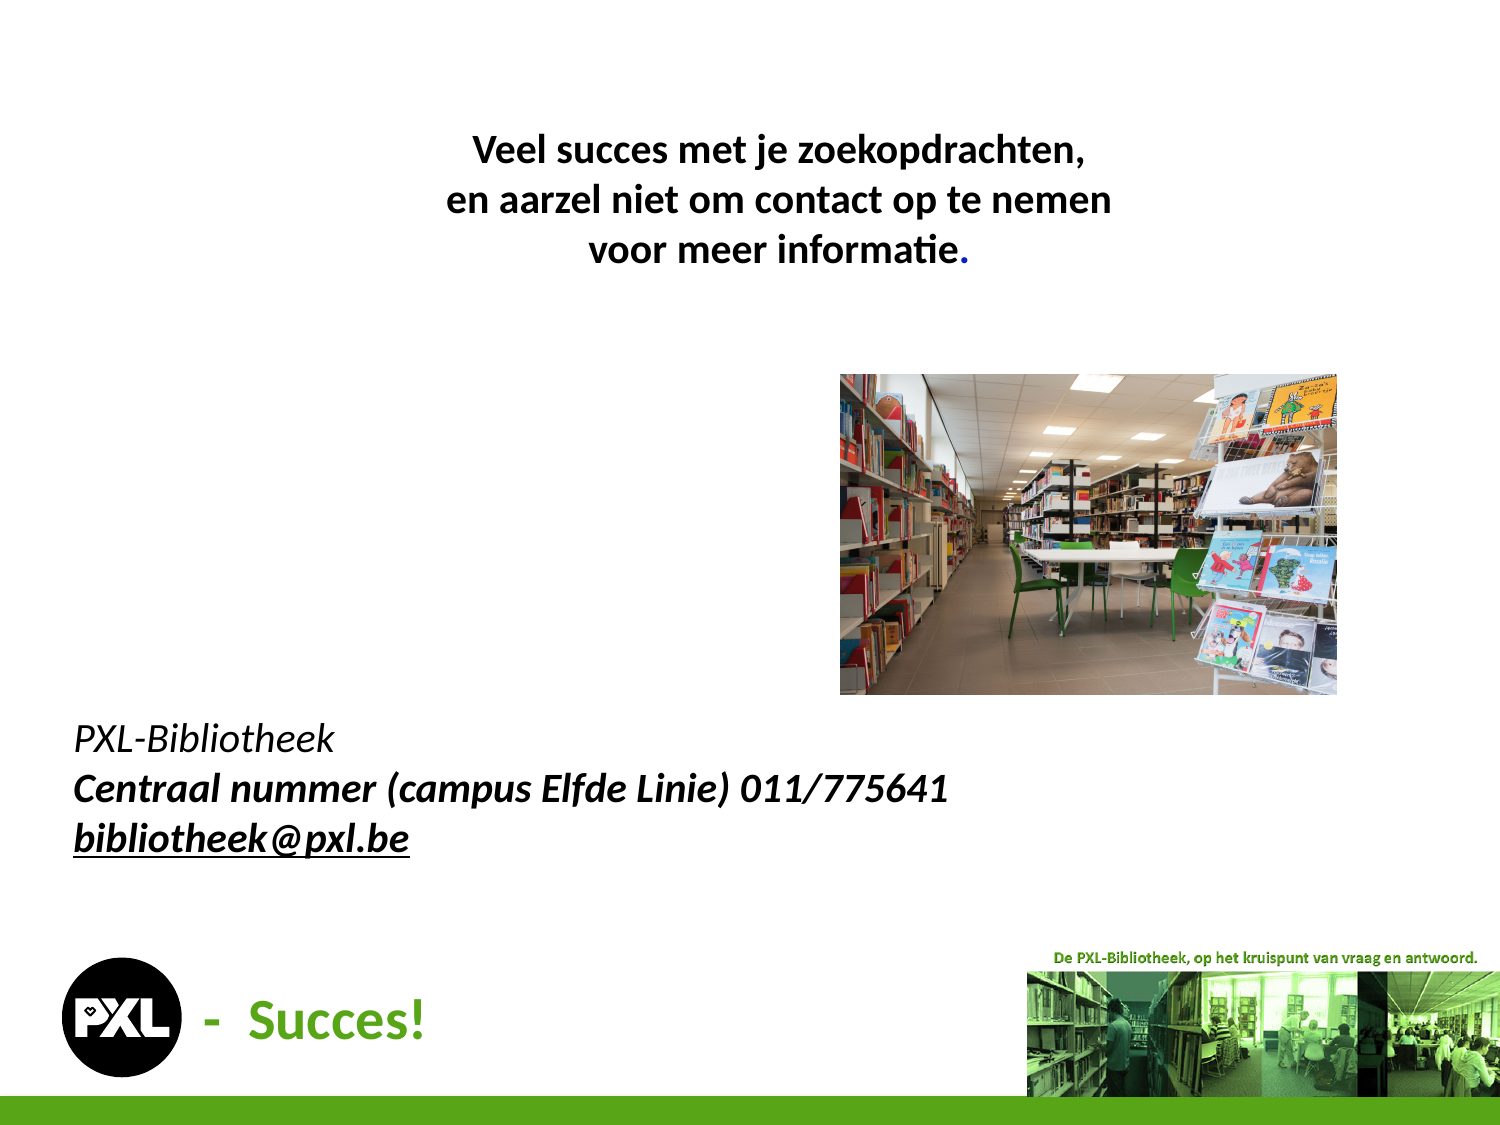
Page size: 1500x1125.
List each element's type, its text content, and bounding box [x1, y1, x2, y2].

picture [840, 374, 1337, 695]
text_box - Succes! [188, 975, 800, 1057]
picture [1027, 945, 1500, 1097]
text_box Veel succes met je zoekopdrachten, en aarzel niet om contact op te nemen voor meer informatie. PXL-Bibliotheek Centraal nummer (campus Elfde Linie) 011/775641 bibliotheek@pxl.be [58, 64, 1500, 869]
